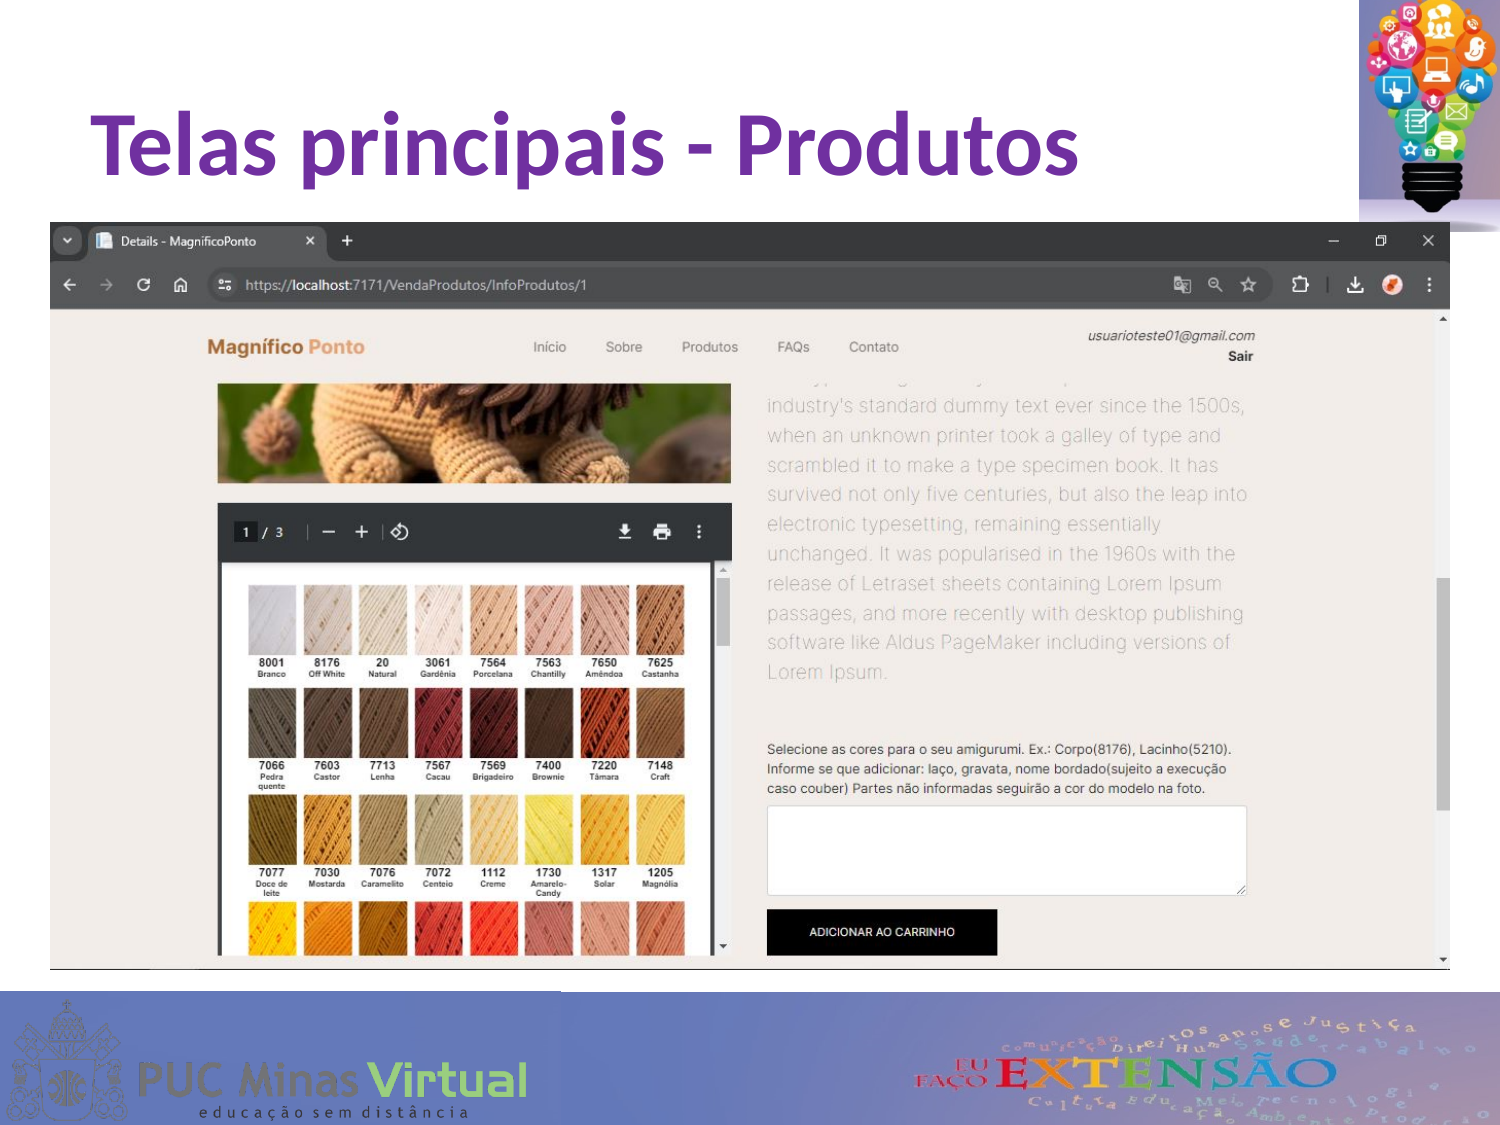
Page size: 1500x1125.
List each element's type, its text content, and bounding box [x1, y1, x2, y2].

title Telas principais - Produtos [75, 45, 1353, 220]
picture [49, 0, 1500, 971]
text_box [0, 991, 1500, 1125]
